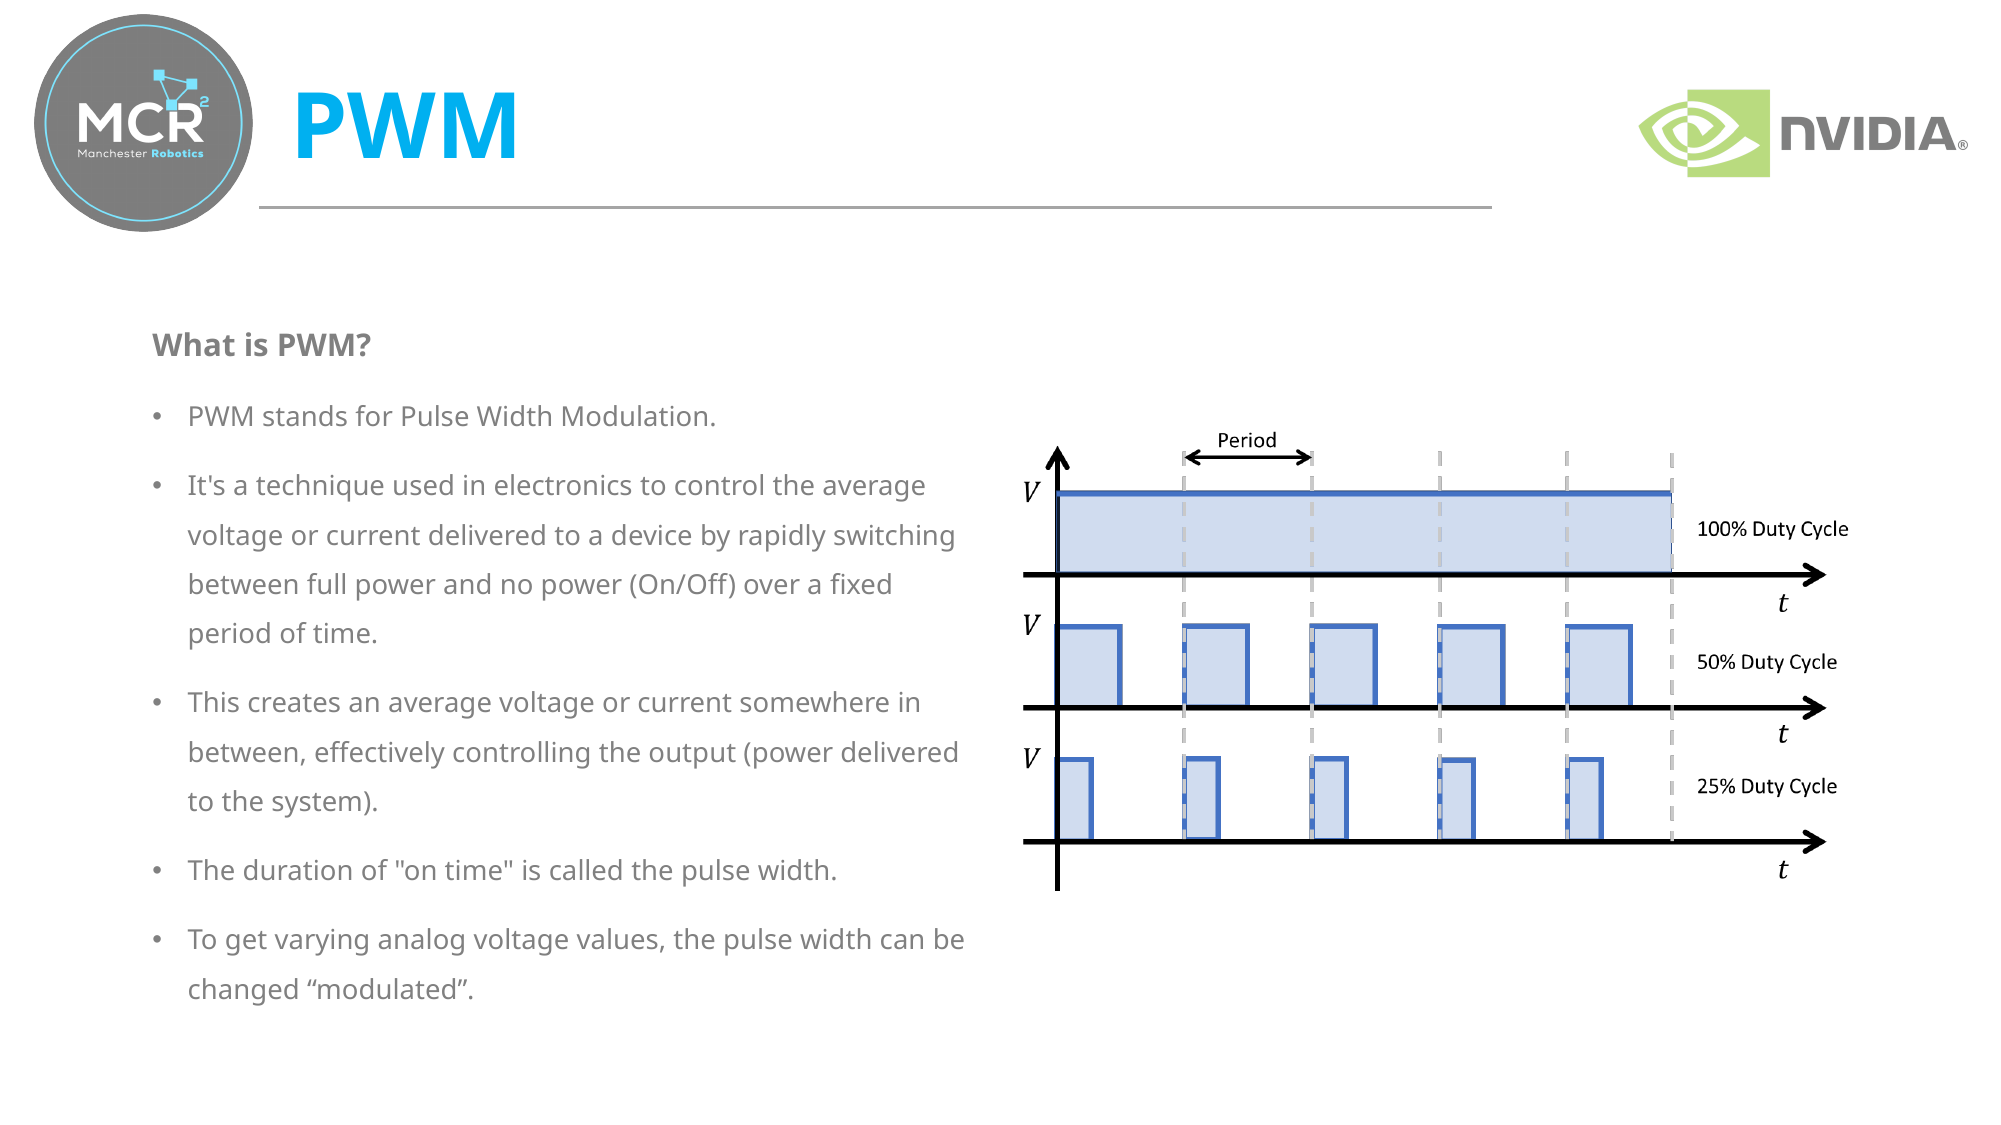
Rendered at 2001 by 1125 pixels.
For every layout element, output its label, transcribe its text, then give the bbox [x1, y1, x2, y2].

title PWM [275, 19, 1615, 238]
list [1012, 418, 1863, 894]
list What is PWM? PWM stands for Pulse Width Modulation. It's a technique used in electronics to control the average voltage or current delivered to a device by rapidly switching between full power and no power (On/Off) over a fixed period of time. This creates an average voltage or current somewhere in between, effectively controlling the output (power delivered to the system). The duration of "on time" is called the pulse width. To get varying analog voltage values, the pulse width can be changed “modulated”. [137, 299, 988, 1014]
